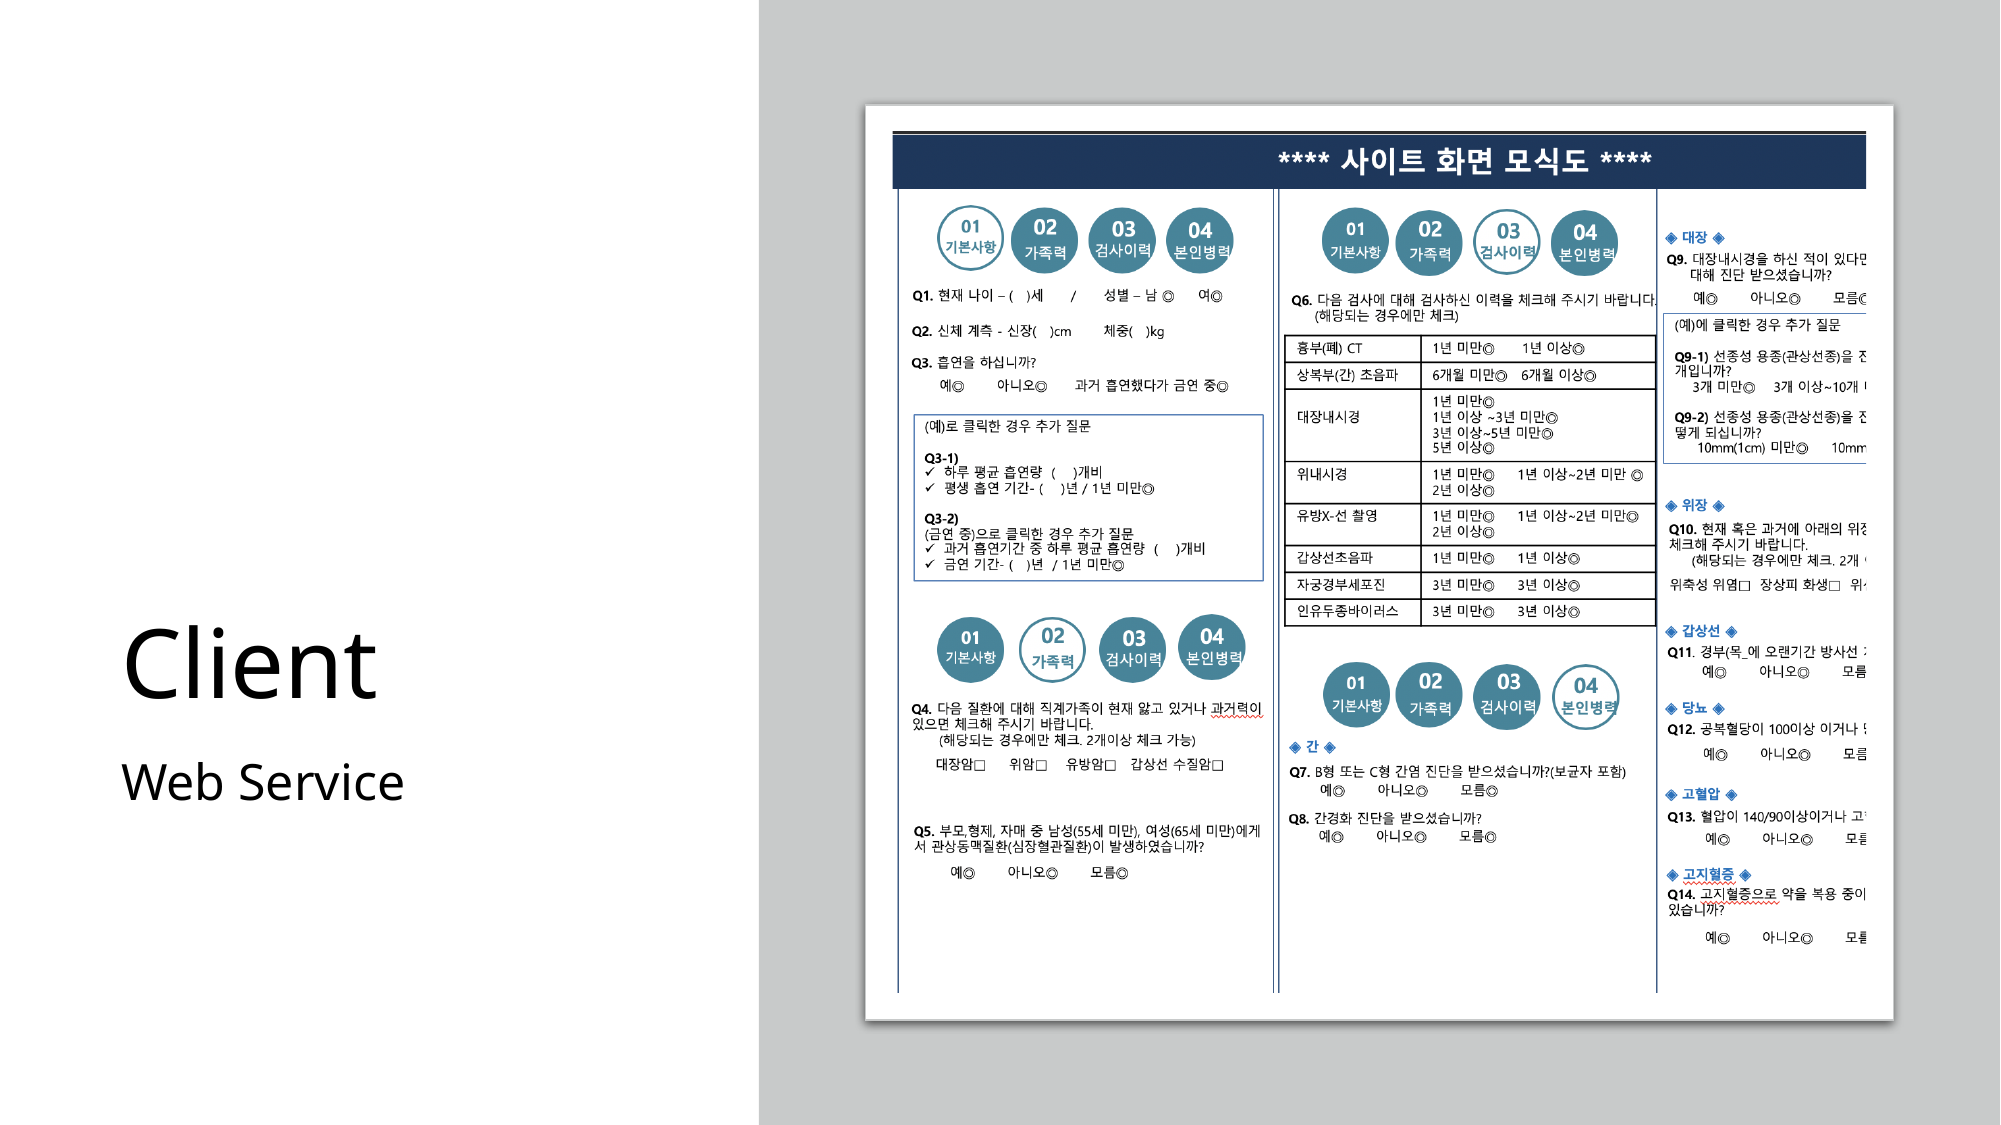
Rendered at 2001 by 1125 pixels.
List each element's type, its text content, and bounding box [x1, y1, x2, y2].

text_box [864, 104, 1894, 1021]
text_box [758, 0, 2000, 1125]
title Client [105, 104, 680, 728]
picture [892, 131, 1867, 993]
list Web Service [105, 750, 680, 1020]
